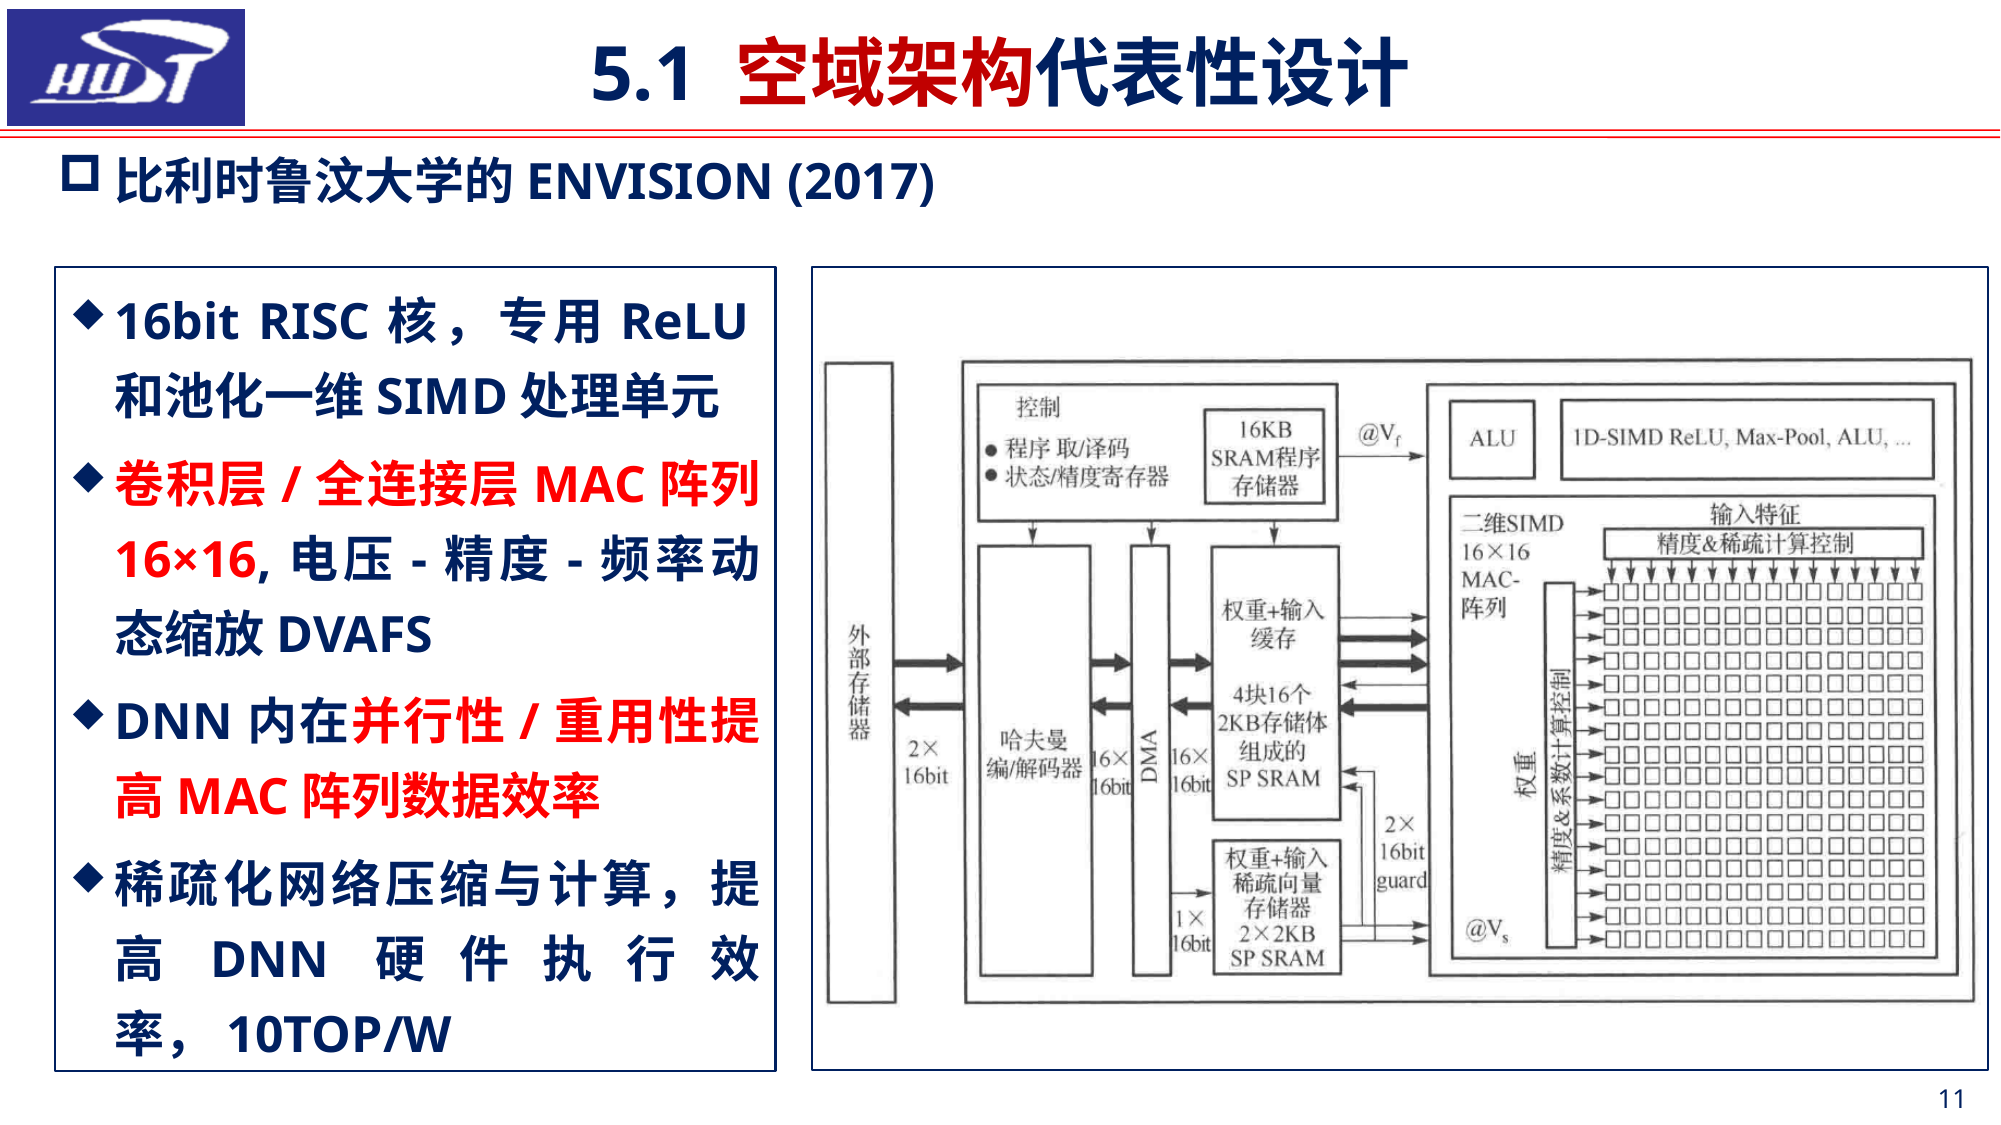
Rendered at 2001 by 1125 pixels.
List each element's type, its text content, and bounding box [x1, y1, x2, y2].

text_box 16bit RISC核，专用ReLU和池化一维SIMD处理单元 卷积层/全连接层MAC阵列 16×16,电压-精度-频率动态缩放DVAFS DNN内在并行性/重用性提高MAC阵列数据效率 稀疏化网络压缩与计算，提高DNN硬件执行效率，10TOP/W [55, 267, 776, 1071]
picture [817, 349, 1983, 1011]
text_box [1791, 1070, 1982, 1125]
title 5.1 空域架构代表性设计 [120, 30, 1880, 111]
picture [7, 9, 245, 126]
list 比利时鲁汶大学的ENVISION (2017) [43, 142, 1439, 264]
text_box [811, 266, 1989, 1070]
